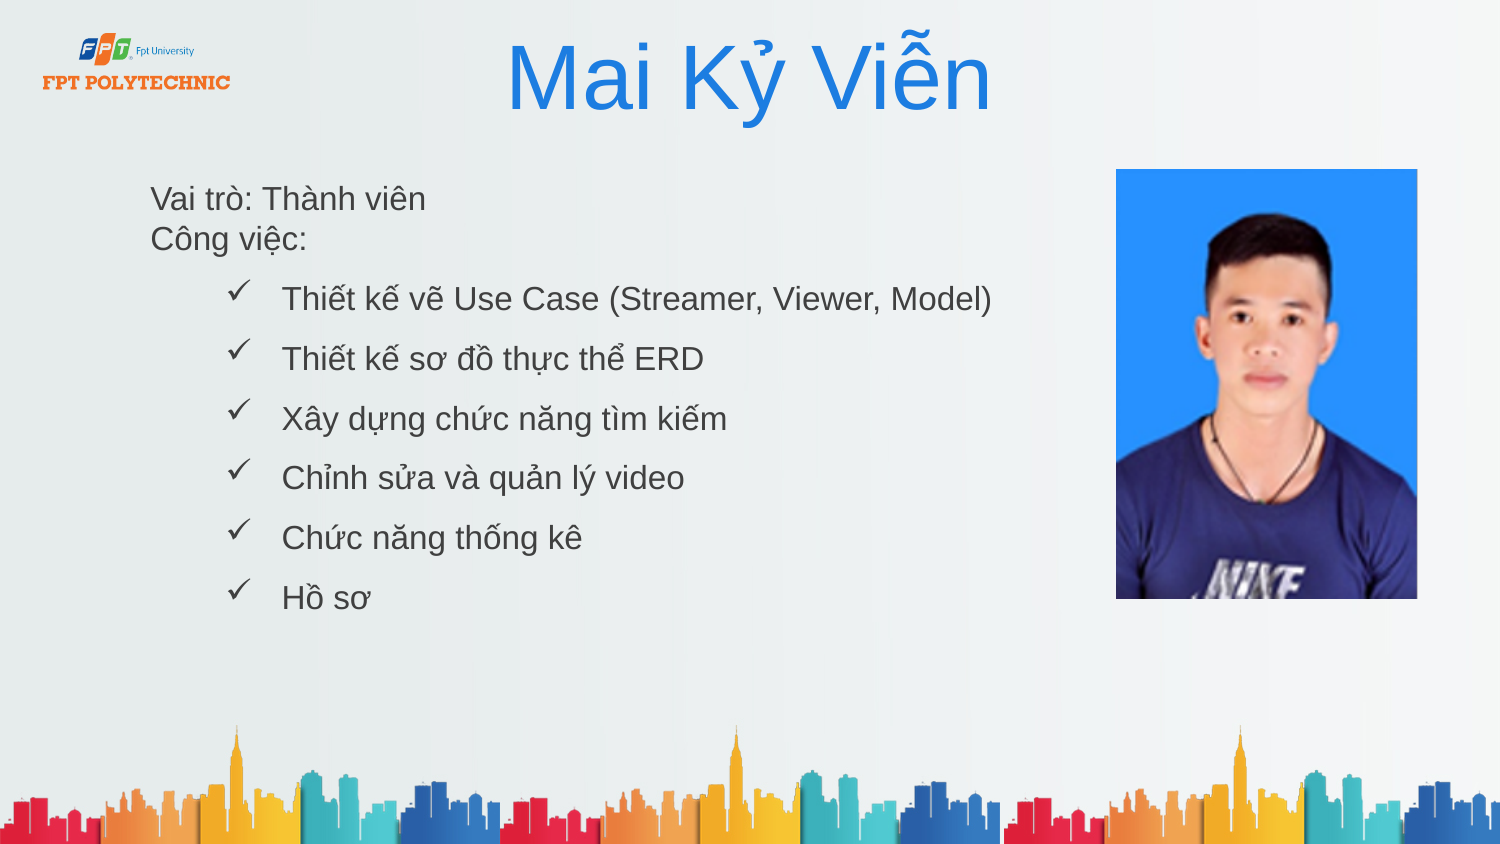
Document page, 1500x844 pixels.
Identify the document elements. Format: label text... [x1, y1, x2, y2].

text_box Vai trò: Thành viên Công việc: Thiết kế vẽ Use Case (Streamer, Viewer, Model) Thiết kế sơ đồ thực thể ERD Xây dựng chức năng tìm kiếm Chỉnh sửa và quản lý video Chức năng thống kê Hồ sơ [135, 169, 1046, 784]
picture [0, 146, 1500, 844]
picture [41, 19, 231, 113]
title Mai Kỷ Viễn [0, 0, 1500, 146]
